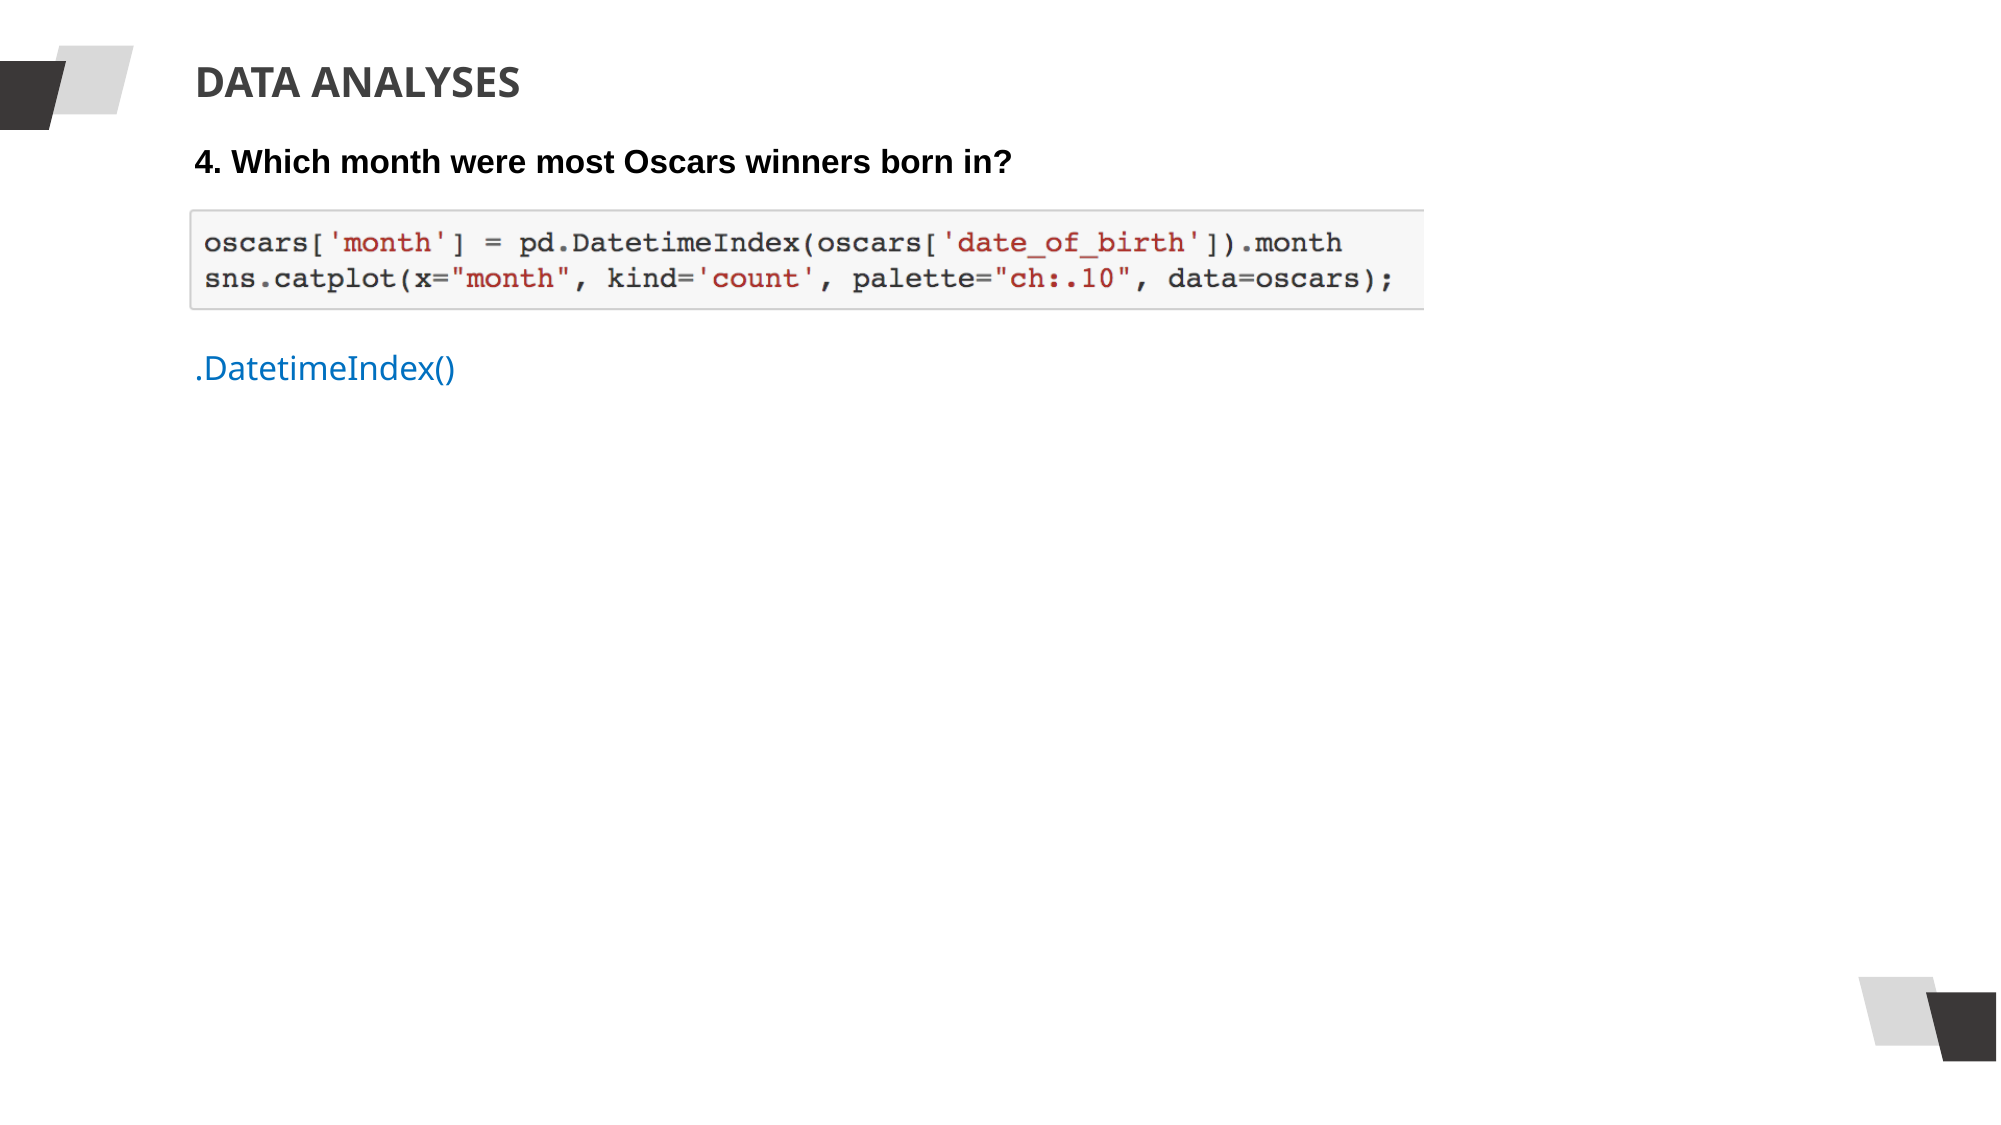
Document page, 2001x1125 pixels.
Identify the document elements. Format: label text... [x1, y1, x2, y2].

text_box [0, 45, 134, 130]
text_box .DatetimeIndex() [179, 339, 1304, 395]
text_box 4. Which month were most Oscars winners born in? [179, 133, 1579, 228]
text_box DATA ANALYSES [179, 48, 572, 114]
picture [179, 201, 1424, 327]
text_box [1858, 976, 1997, 1062]
